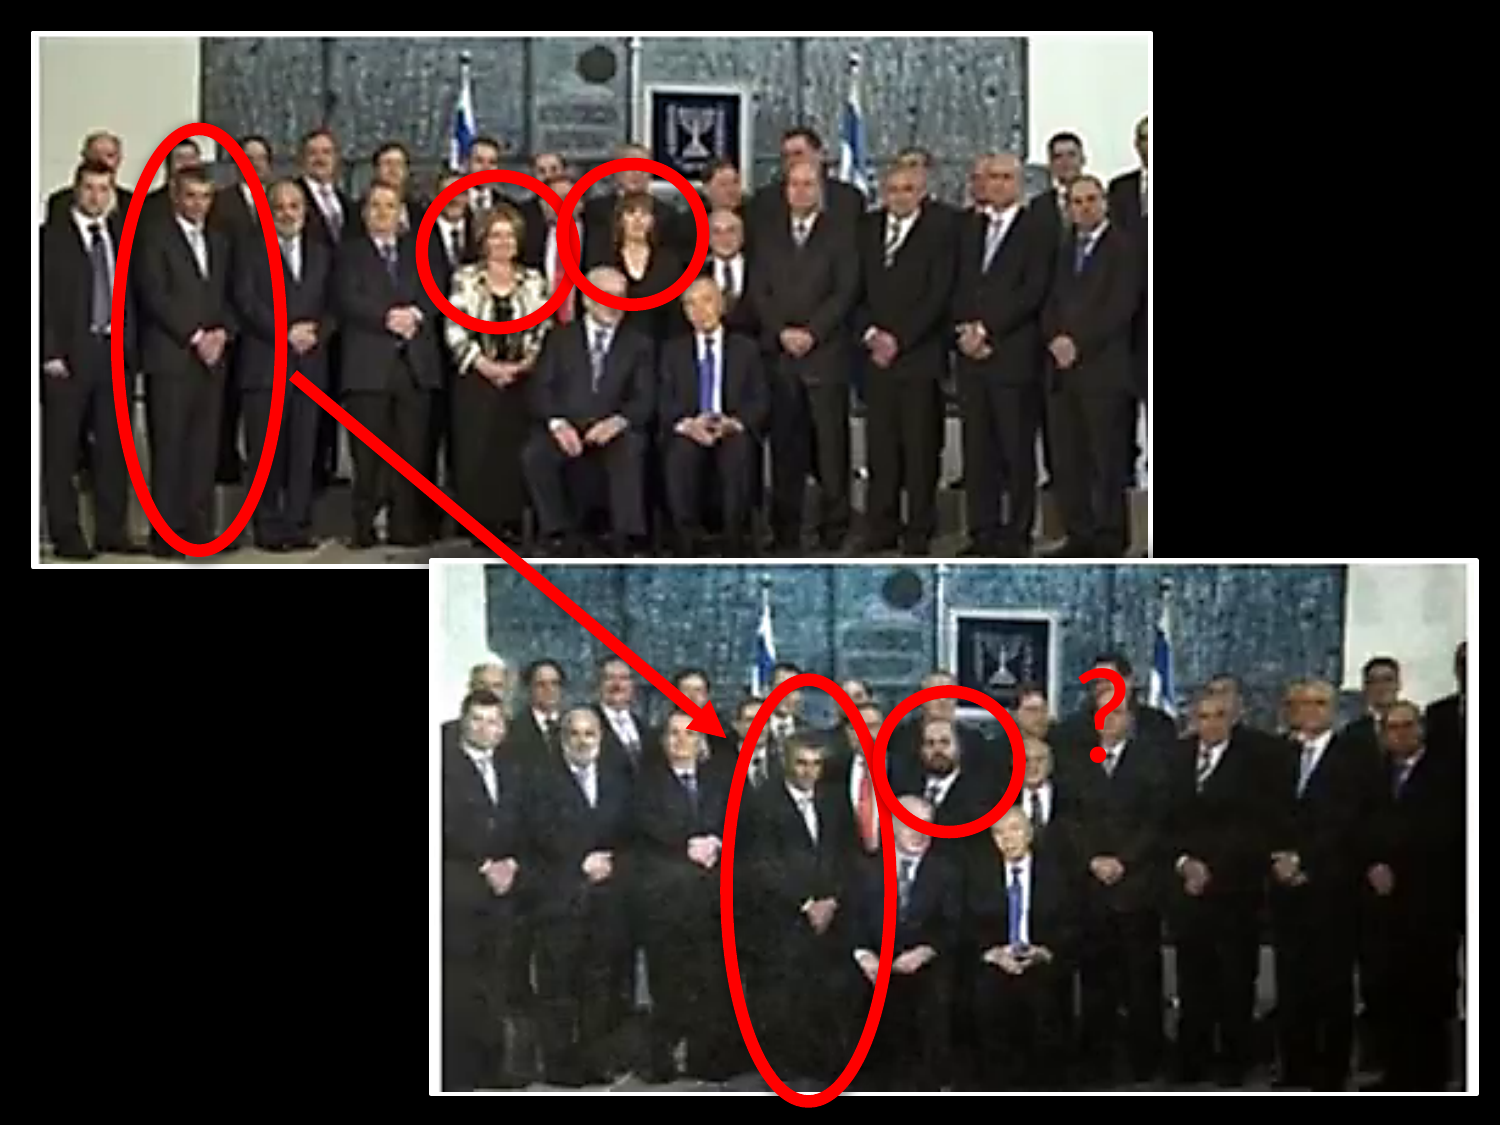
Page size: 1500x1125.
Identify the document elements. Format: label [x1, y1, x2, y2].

picture [34, 34, 1475, 1092]
text_box [292, 374, 727, 739]
